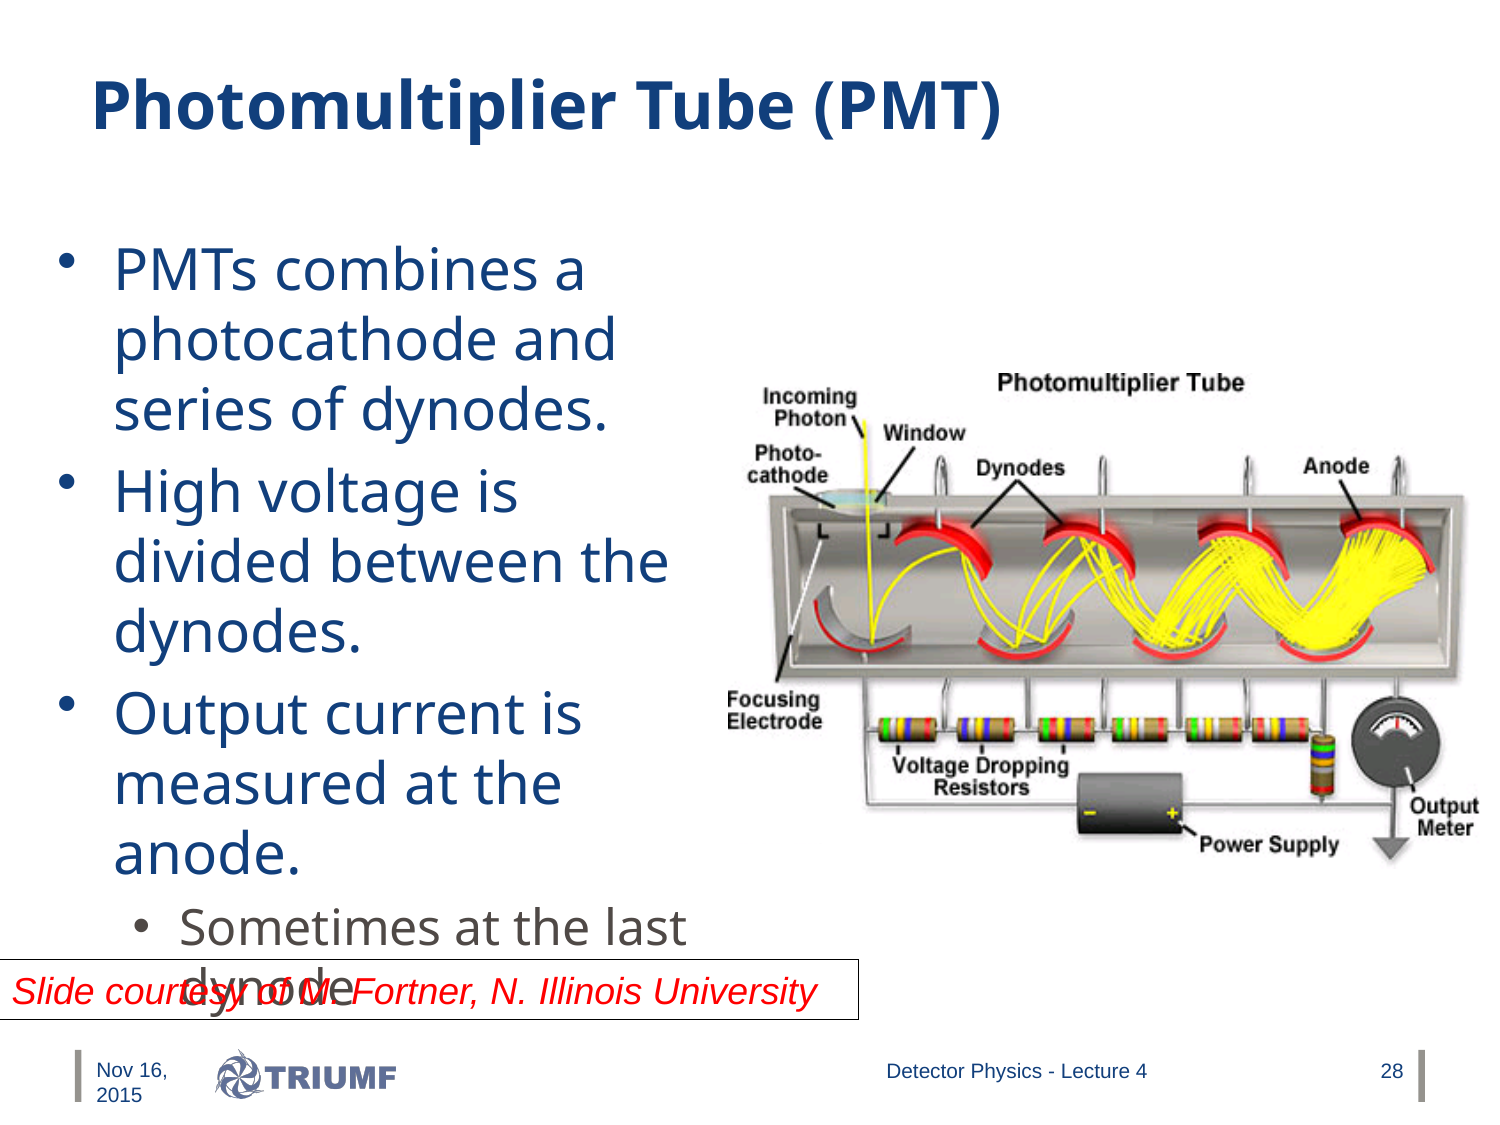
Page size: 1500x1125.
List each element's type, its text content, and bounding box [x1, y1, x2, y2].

title Photomultiplier Tube (PMT) [74, 61, 1426, 162]
footer Detector Physics - Lecture 4 [394, 1049, 1163, 1125]
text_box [713, 373, 1481, 870]
text_box Slide courtesy of M. Fortner, N. Illinois University [0, 959, 859, 1020]
slide_number 28 [1182, 1049, 1419, 1125]
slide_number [81, 1048, 213, 1125]
list PMTs combines a photocathode and series of dynodes. High voltage is divided between the dynodes. Output current is measured at the anode. Sometimes at the last dynode [42, 224, 738, 959]
